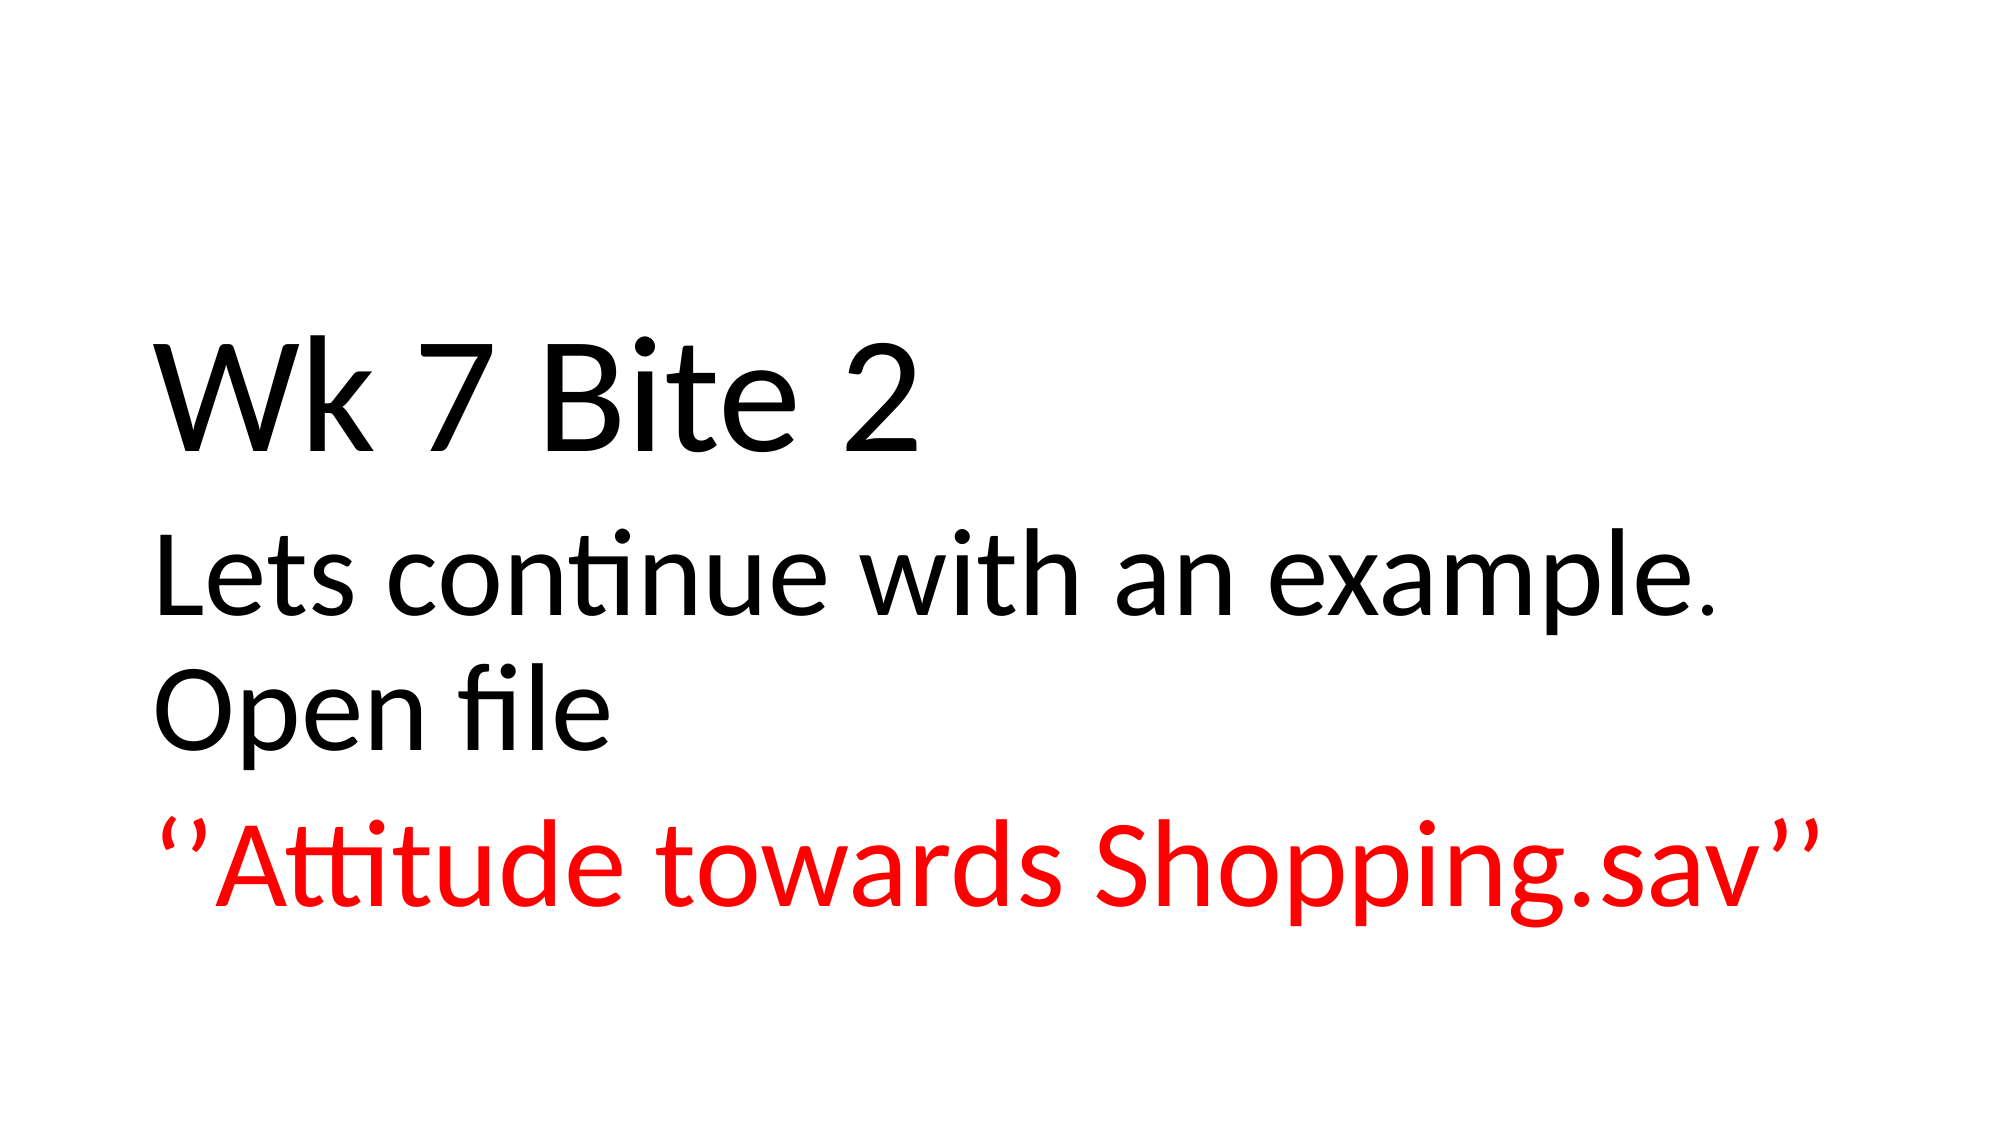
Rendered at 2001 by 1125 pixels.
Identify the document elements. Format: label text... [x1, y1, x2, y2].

list Wk 7 Bite 2 Lets continue with an example. Open file ‘’Attitude towards Shopping.sav’’ [137, 299, 1863, 1014]
